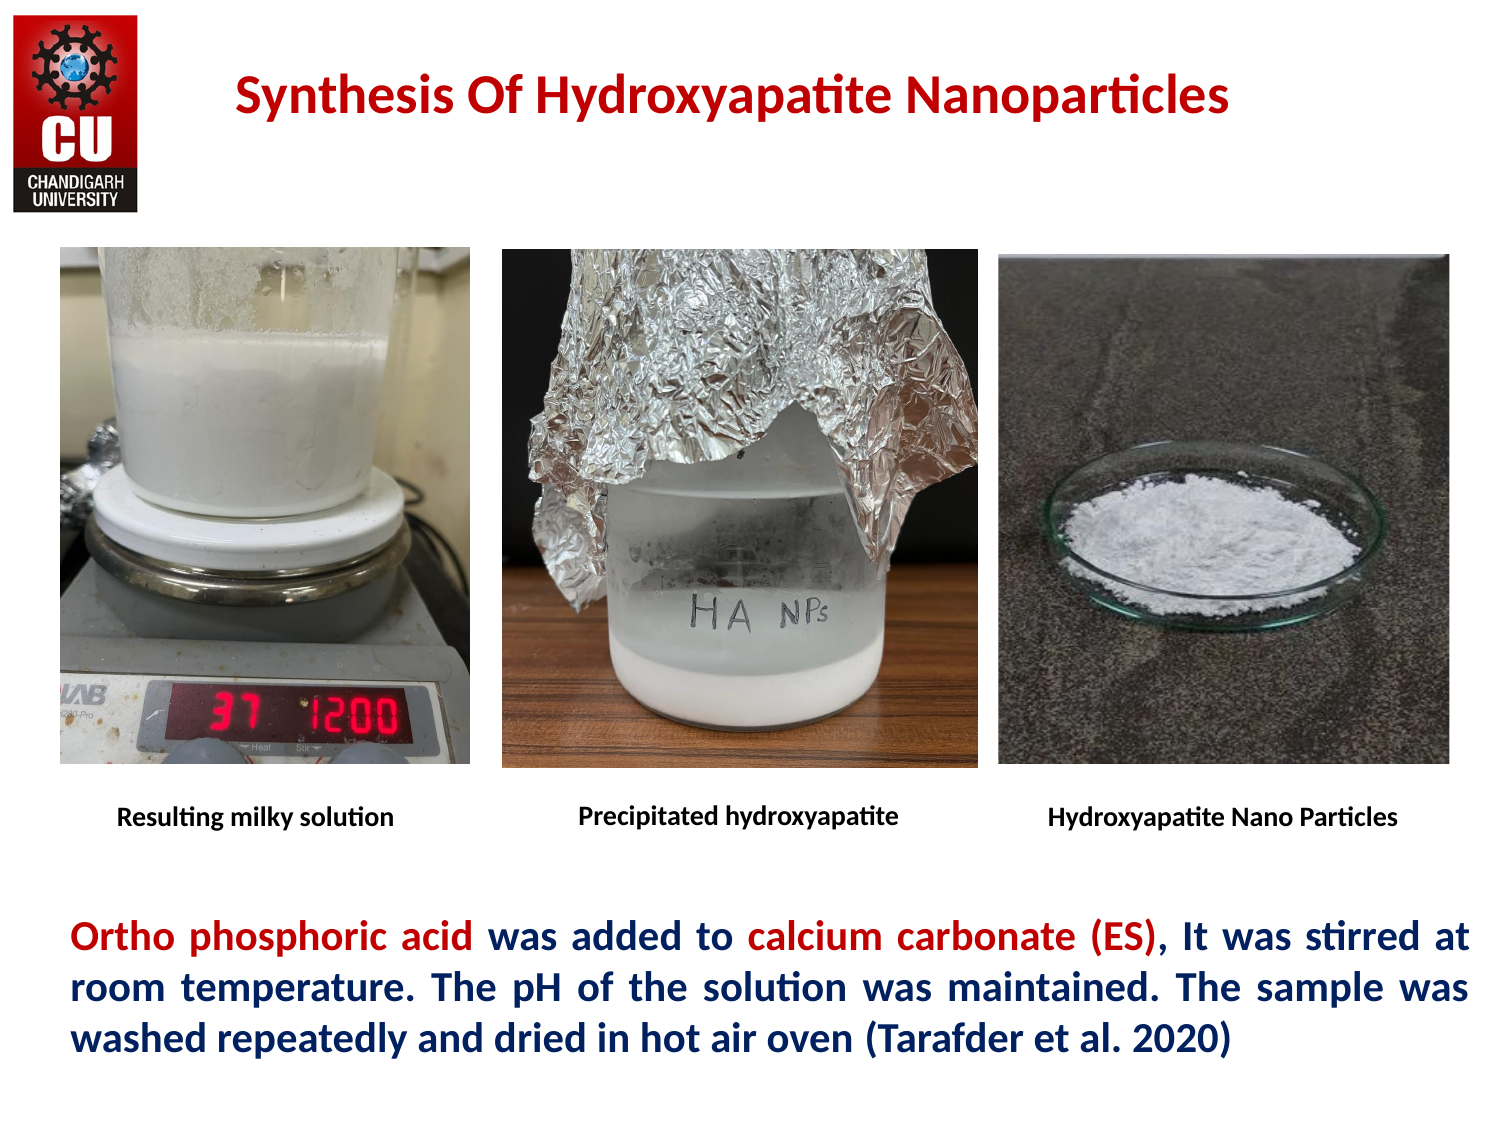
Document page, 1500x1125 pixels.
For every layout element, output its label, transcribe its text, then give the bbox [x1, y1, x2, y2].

text_box Precipitated hydroxyapatite [563, 790, 978, 839]
subtitle Ortho phosphoric acid was added to calcium carbonate (ES), It was stirred at room temperature. The pH of the solution was maintained. The sample was washed repeatedly and dried in hot air oven (Tarafder et al. 2020) [55, 900, 1486, 1074]
picture [59, 247, 471, 764]
text_box Synthesis Of Hydroxyapatite Nanoparticles [221, 50, 1448, 133]
text_box Resulting milky solution [102, 791, 542, 840]
picture [501, 249, 978, 768]
text_box Hydroxyapatite Nano Particles [1033, 791, 1430, 840]
picture [998, 254, 1450, 764]
picture [12, 14, 138, 213]
